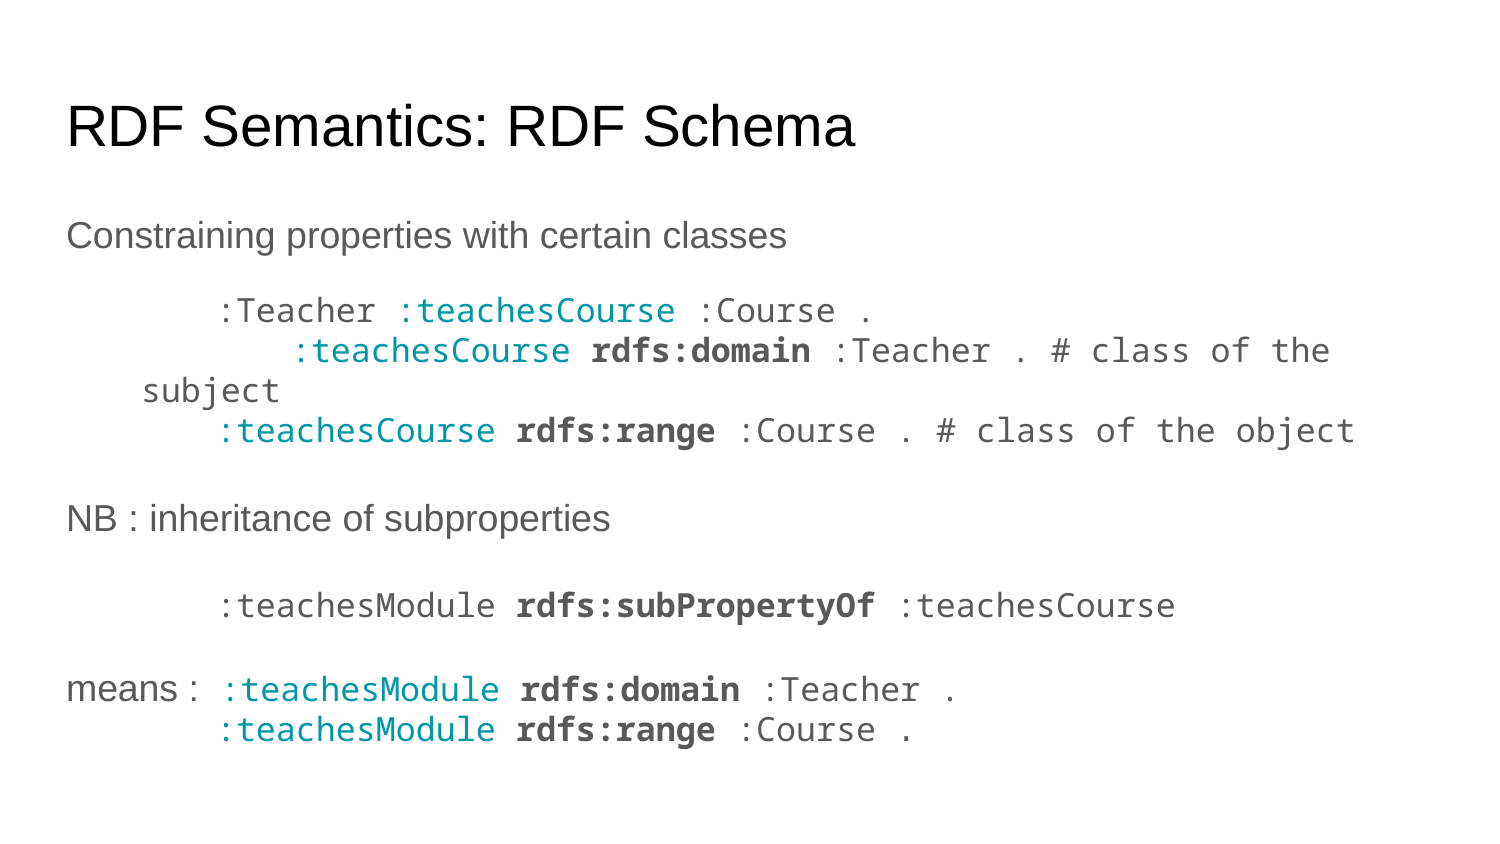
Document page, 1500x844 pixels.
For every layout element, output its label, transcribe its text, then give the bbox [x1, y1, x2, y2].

title RDF Semantics: RDF Schema [51, 72, 1449, 167]
list Constraining properties with certain classes :Teacher :teachesCourse :Course . :teachesCourse rdfs:domain :Teacher . # class of the subject :teachesCourse rdfs:range :Course . # class of the object NB : inheritance of subproperties :teachesModule rdfs:subPropertyOf :teachesCourse means : :teachesModule rdfs:domain :Teacher . :teachesModule rdfs:range :Course . [51, 189, 1449, 750]
